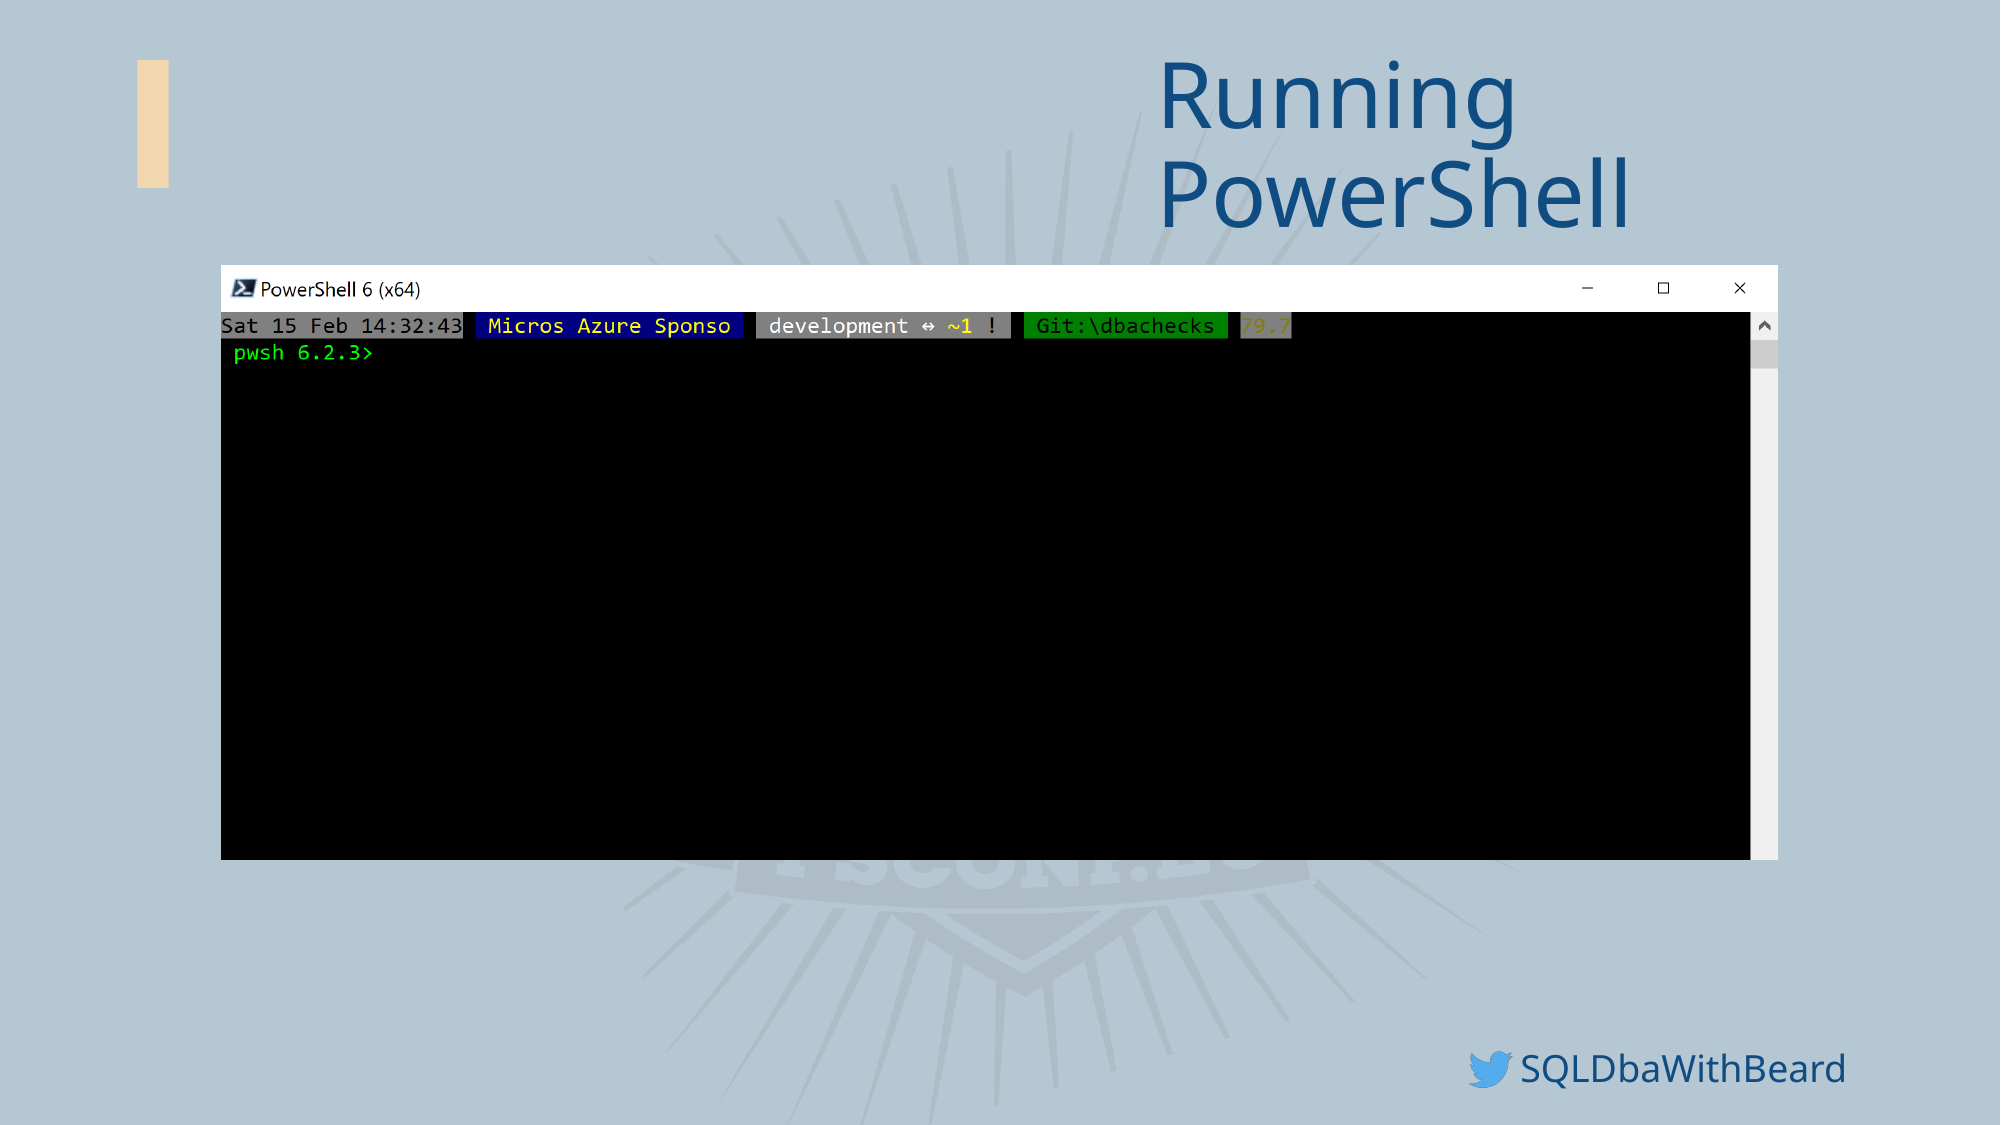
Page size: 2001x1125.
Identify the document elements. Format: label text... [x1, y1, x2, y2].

picture [1458, 1037, 1523, 1103]
footer SQLDbaWithBeard [1505, 1037, 1956, 1098]
picture [221, 265, 1778, 860]
title Running PowerShell [1141, 39, 1927, 257]
